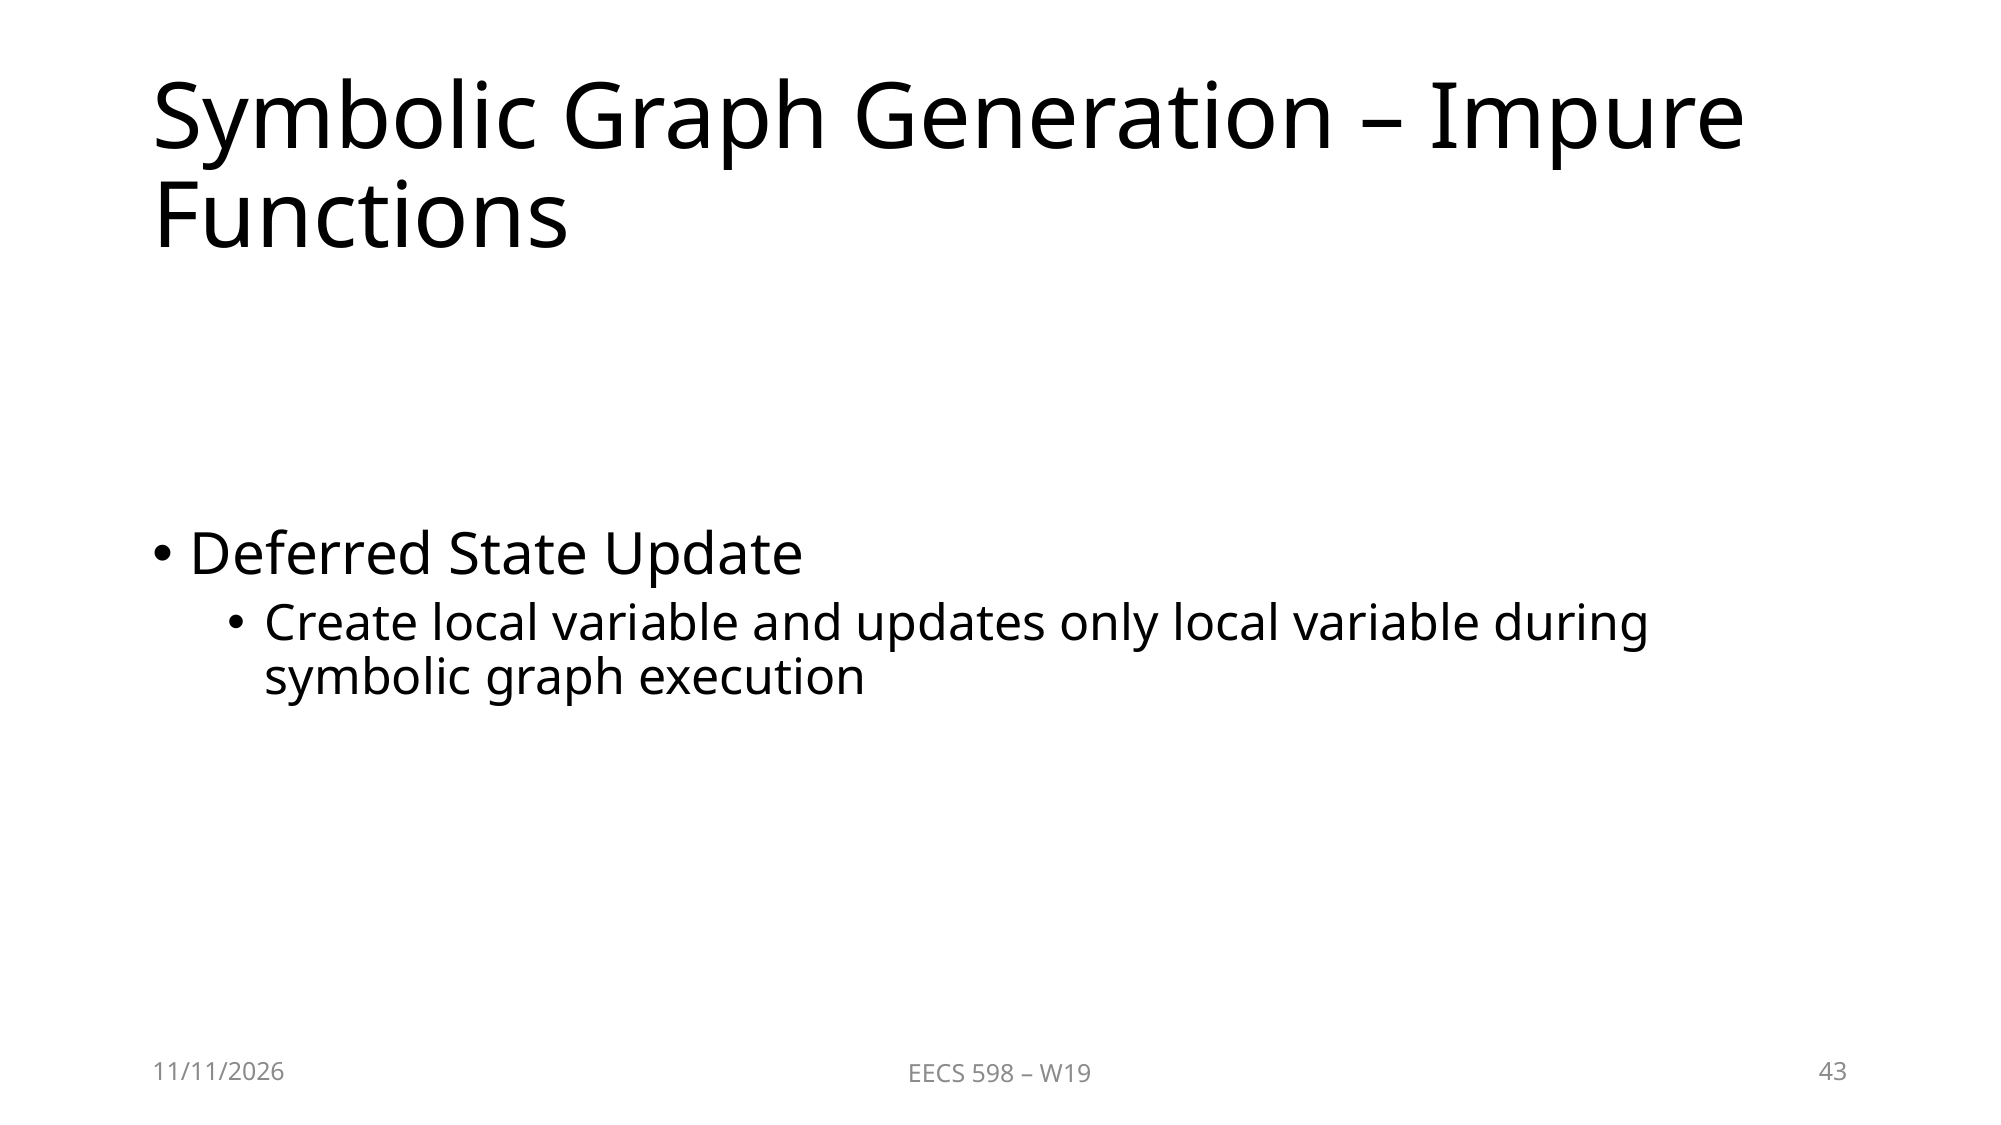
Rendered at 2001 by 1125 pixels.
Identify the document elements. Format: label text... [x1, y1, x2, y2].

slide_number 43 [1412, 1042, 1863, 1103]
title Symbolic Graph Generation – Impure Functions [137, 59, 1863, 278]
footer EECS 598 – W19 [662, 1042, 1338, 1103]
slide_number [137, 1042, 588, 1103]
list Deferred State Update Create local variable and updates only local variable during symbolic graph execution [137, 299, 1863, 1014]
